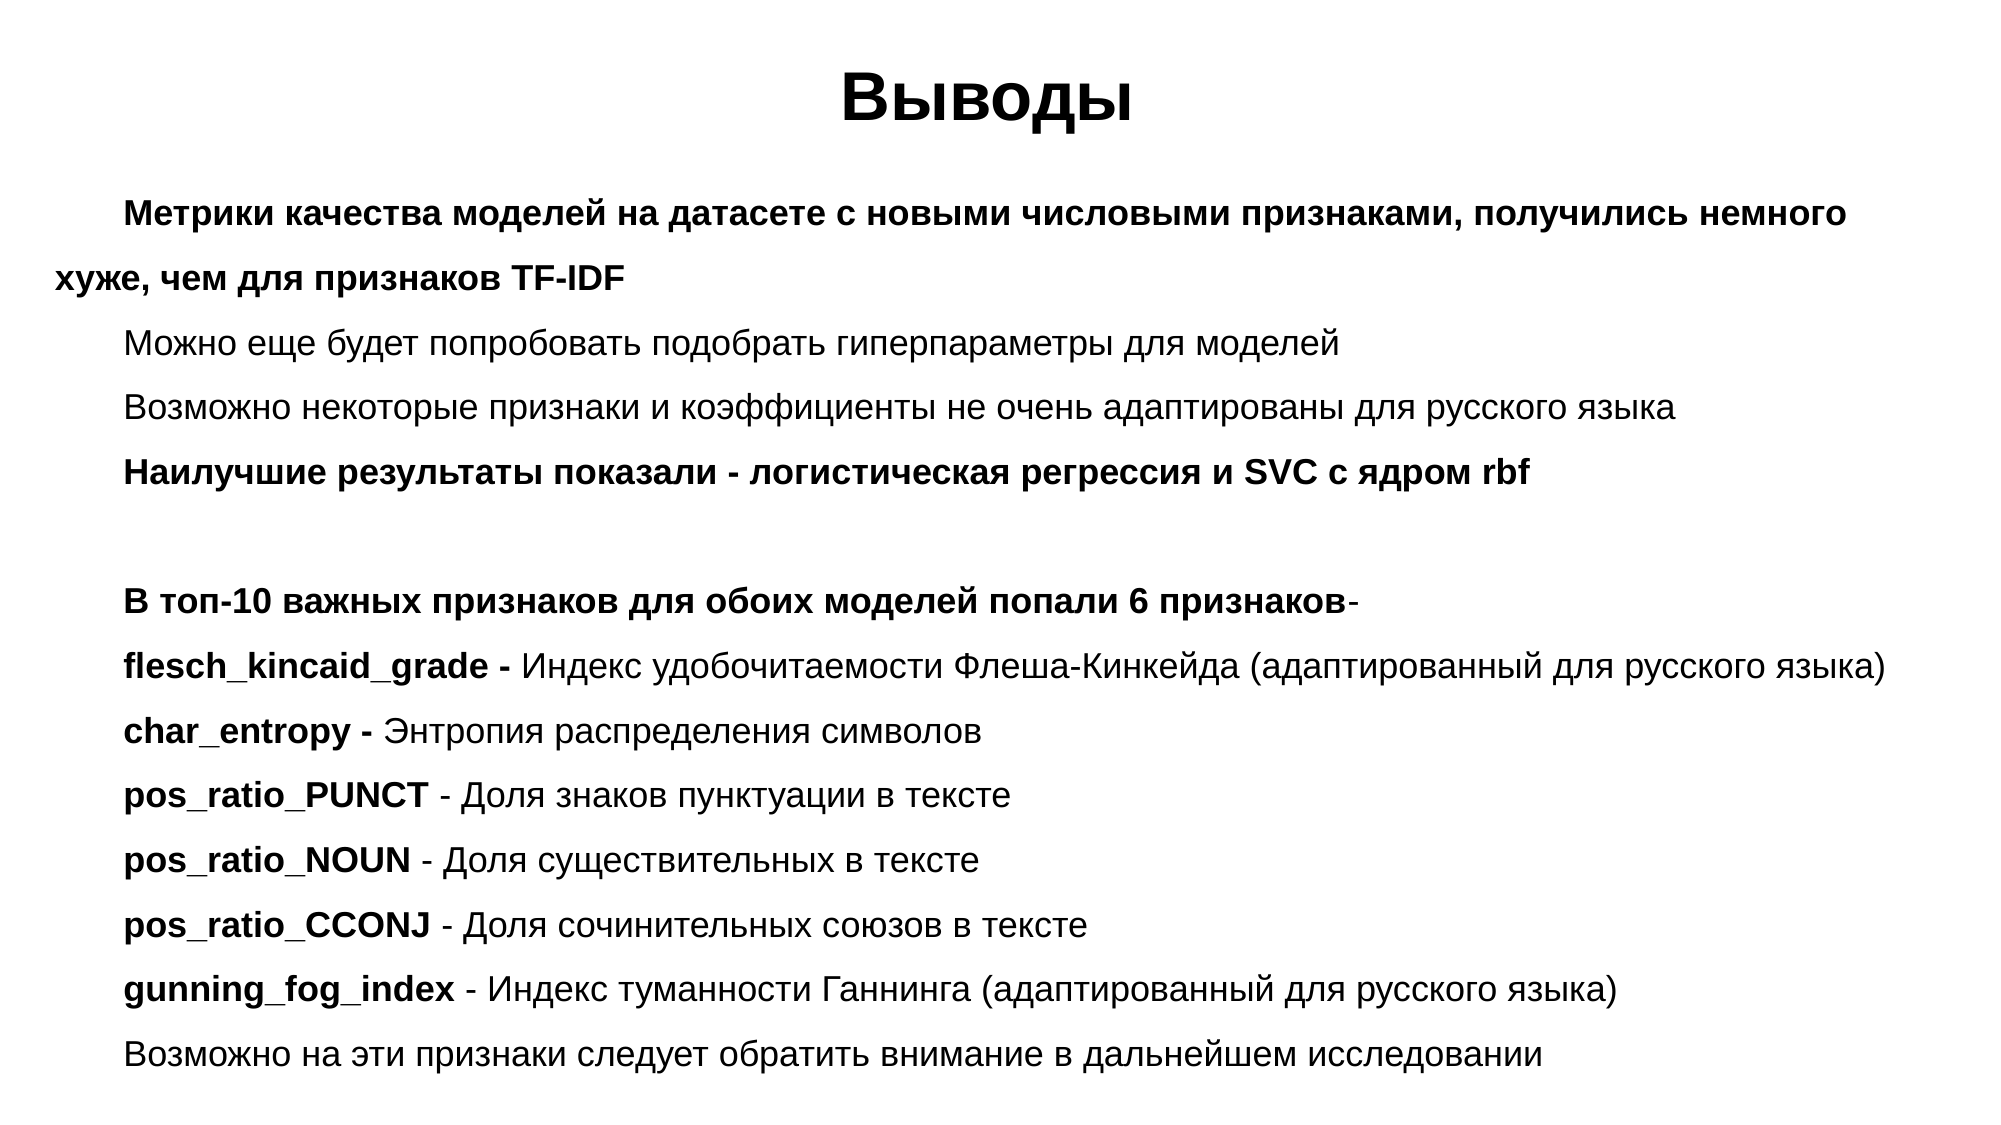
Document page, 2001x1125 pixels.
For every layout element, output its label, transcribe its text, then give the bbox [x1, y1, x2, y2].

list Метрики качества моделей на датасете с новыми числовыми признаками, получились немного хуже, чем для признаков TF-IDF Можно еще будет попробовать подобрать гиперпараметры для моделей Возможно некоторые признаки и коэффициенты не очень адаптированы для русского языка Наилучшие результаты показали - логистическая регрессия и SVC с ядром rbf В топ-10 важных признаков для обоих моделей попали 6 признаков- flesch_kincaid_grade - Индекс удобочитаемости Флеша-Кинкейда (адаптированный для русского языка) char_entropy - Энтропия распределения символов pos_ratio_PUNCT - Доля знаков пунктуации в тексте pos_ratio_NOUN - Доля существительных в тексте pos_ratio_CCONJ - Доля сочинительных союзов в тексте gunning_fog_index - Индекс туманности Ганнинга (адаптированный для русского языка) Возможно на эти признаки следует обратить внимание в дальнейшем исследовании [39, 160, 1925, 1103]
slide_number 25 [1412, 1042, 1863, 1103]
title Выводы [312, 53, 1663, 143]
